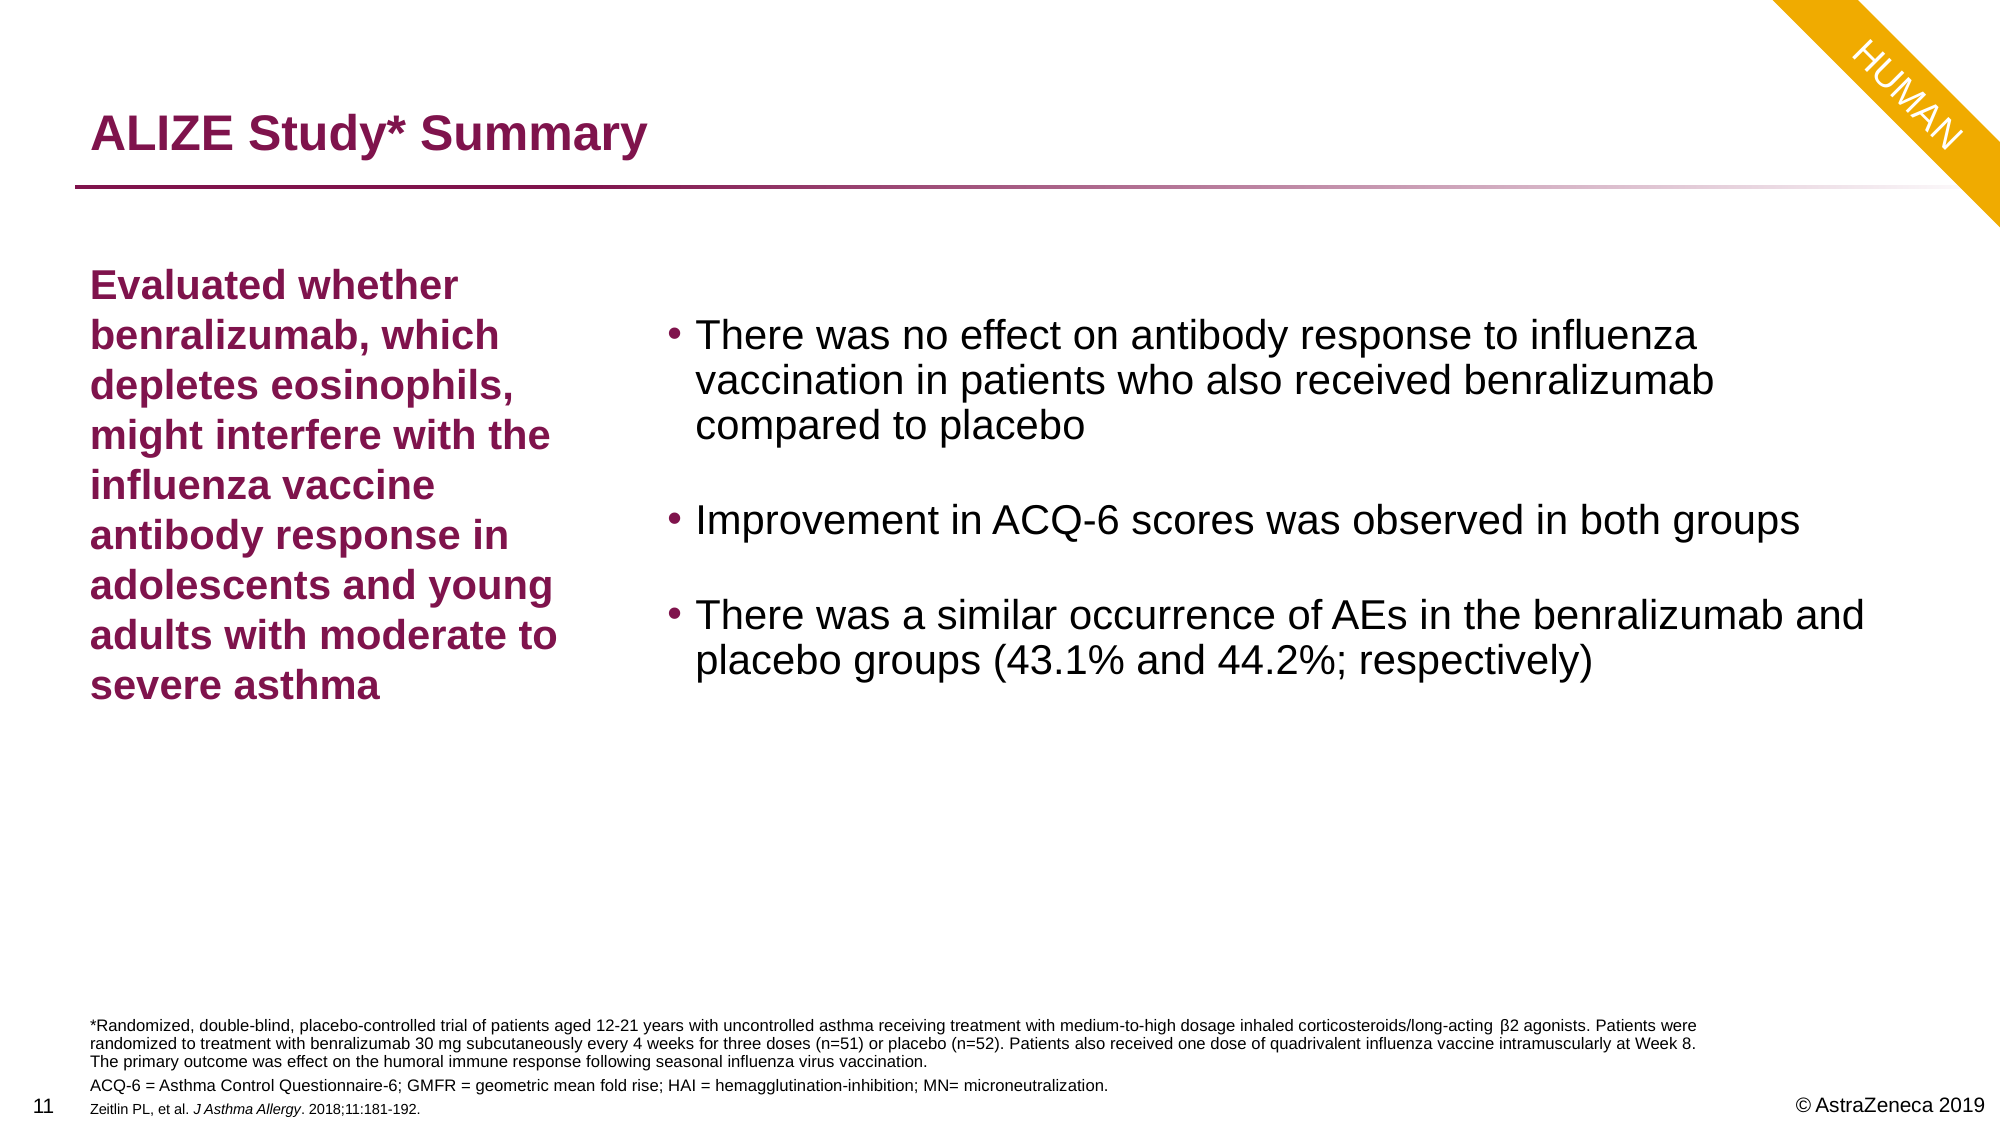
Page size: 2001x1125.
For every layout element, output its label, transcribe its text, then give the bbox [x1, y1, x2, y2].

title ALIZE Study* Summary [75, 37, 1772, 169]
text_box There was no effect on antibody response to influenza vaccination in patients who also received benralizumab compared to placebo Improvement in ACQ-6 scores was observed in both groups There was a similar occurrence of AEs in the benralizumab and placebo groups (43.1% and 44.2%; respectively) [632, 210, 1925, 766]
text_box Evaluated whether benralizumab, which depletes eosinophils, might interfere with the influenza vaccine antibody response in adolescents and young adults with moderate to severe asthma [74, 250, 607, 716]
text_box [1772, 0, 2000, 228]
slide_number 10 [0, 1081, 75, 1125]
list *Randomized, double-blind, placebo-controlled trial of patients aged 12-21 years with uncontrolled asthma receiving treatment with medium-to-high dosage inhaled corticosteroids/long-acting β2 agonists. Patients were randomized to treatment with benralizumab 30 mg subcutaneously every 4 weeks for three doses (n=51) or placebo (n=52). Patients also received one dose of quadrivalent influenza vaccine intramuscularly at Week 8. The primary outcome was effect on the humoral immune response following seasonal influenza virus vaccination. ACQ-6 = Asthma Control Questionnaire-6; GMFR = geometric mean fold rise; HAI = hemagglutination-inhibition; MN= microneutralization. Zeitlin PL, et al. J Asthma Allergy. 2018;11:181-192. [75, 960, 1729, 1125]
